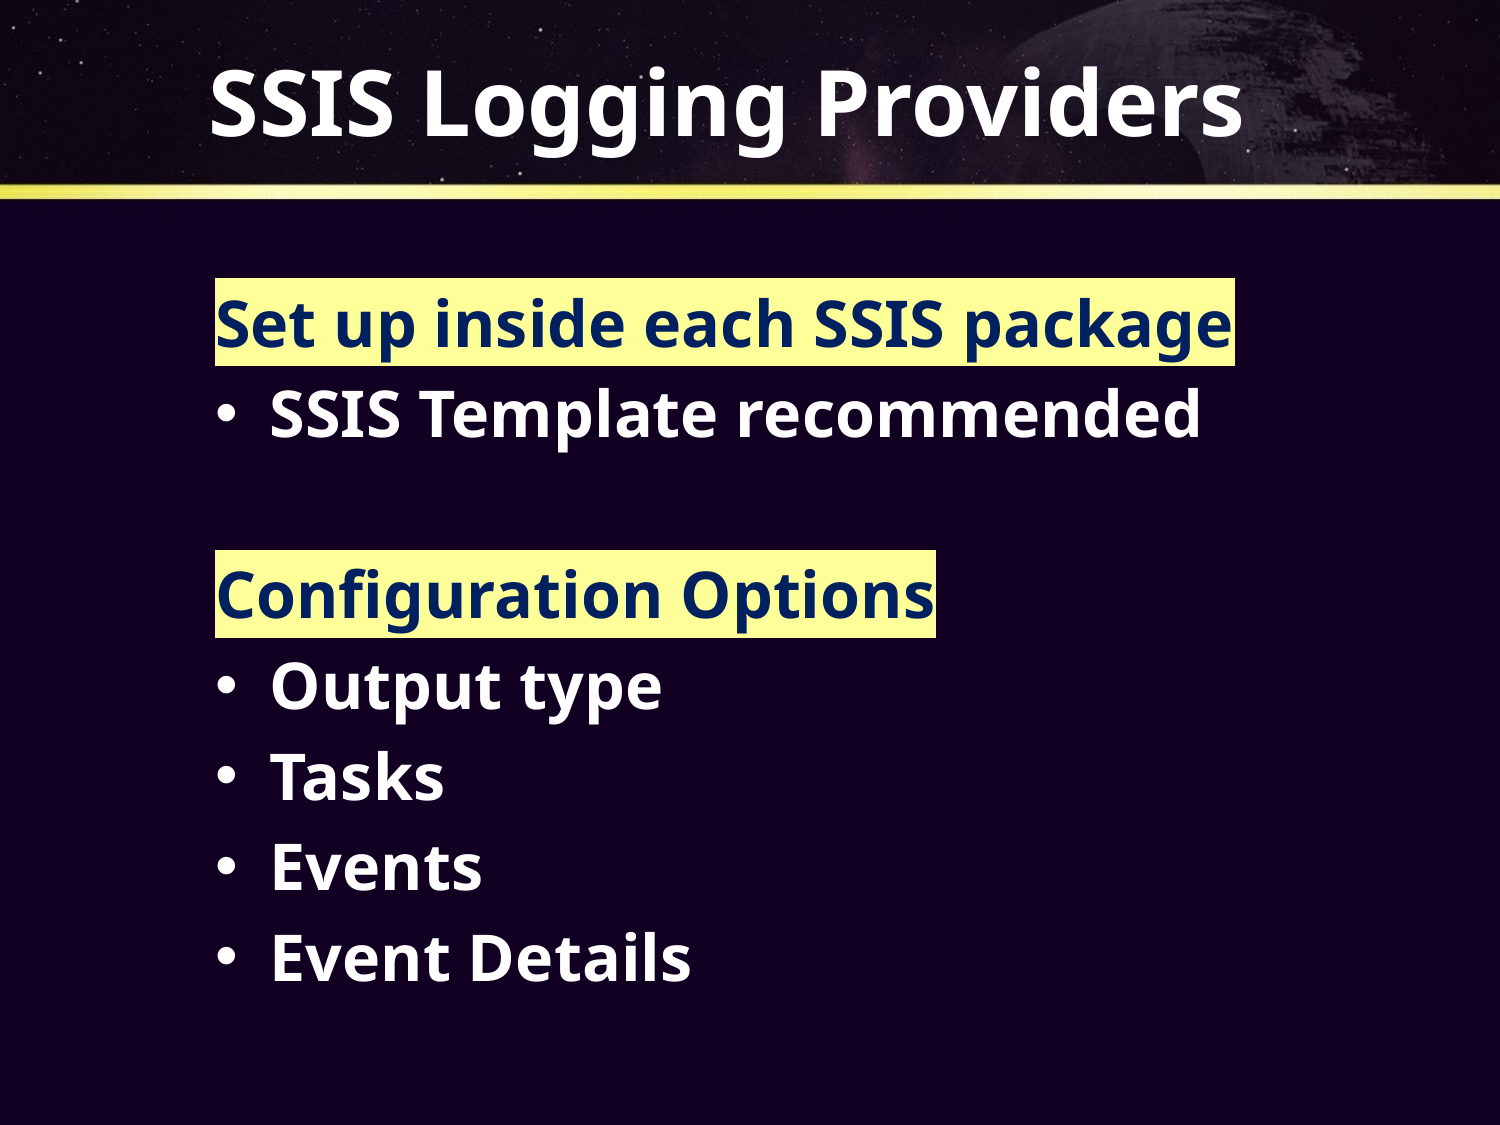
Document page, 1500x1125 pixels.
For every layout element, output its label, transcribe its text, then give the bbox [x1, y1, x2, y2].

picture [0, 0, 1500, 1125]
list Set up inside each SSIS package SSIS Template recommended Configuration Options Output type Tasks Events Event Details [200, 275, 1368, 1005]
title SSIS Logging Providers [52, 5, 1403, 194]
